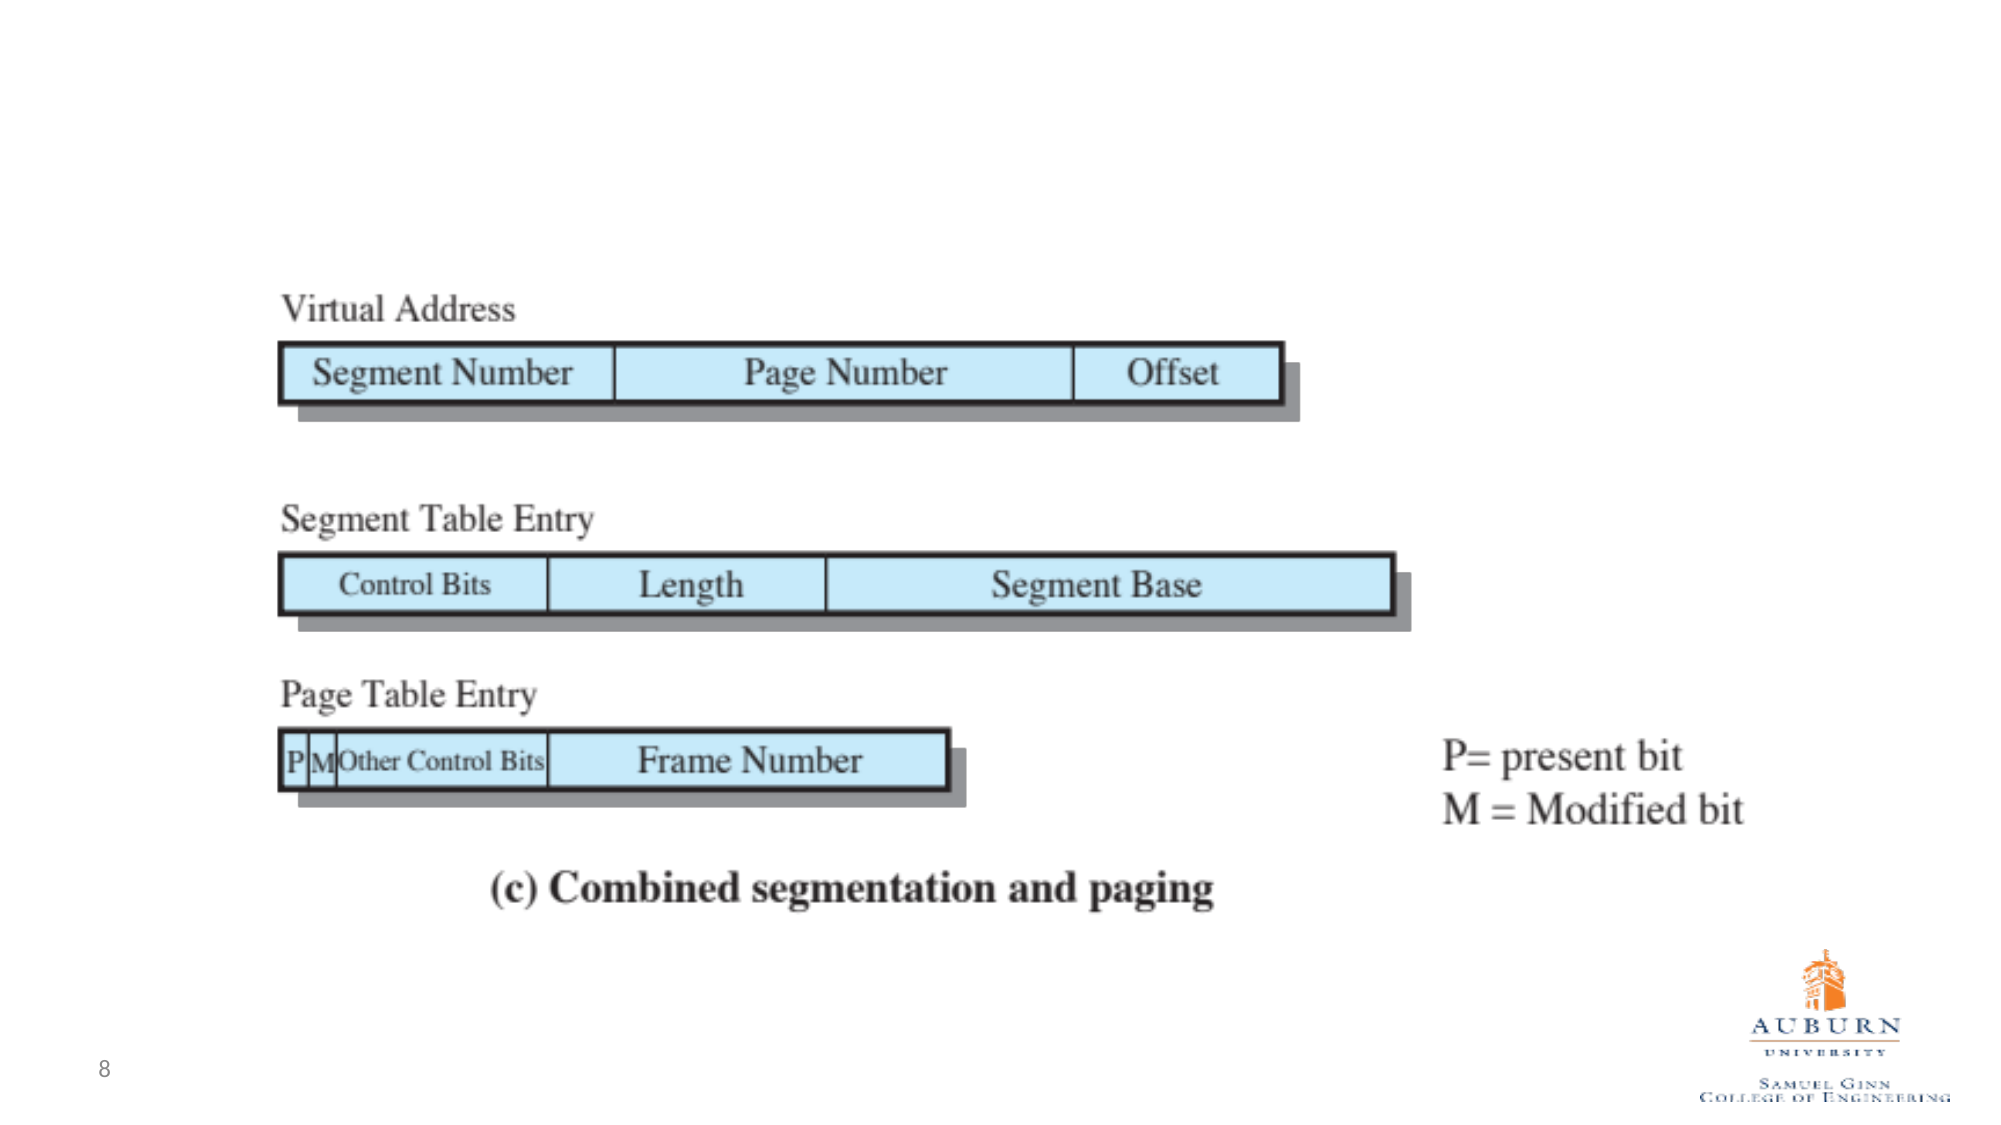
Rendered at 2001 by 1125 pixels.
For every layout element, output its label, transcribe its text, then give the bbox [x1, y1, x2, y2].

picture [212, 224, 1950, 1102]
slide_number 8 [83, 1037, 300, 1098]
